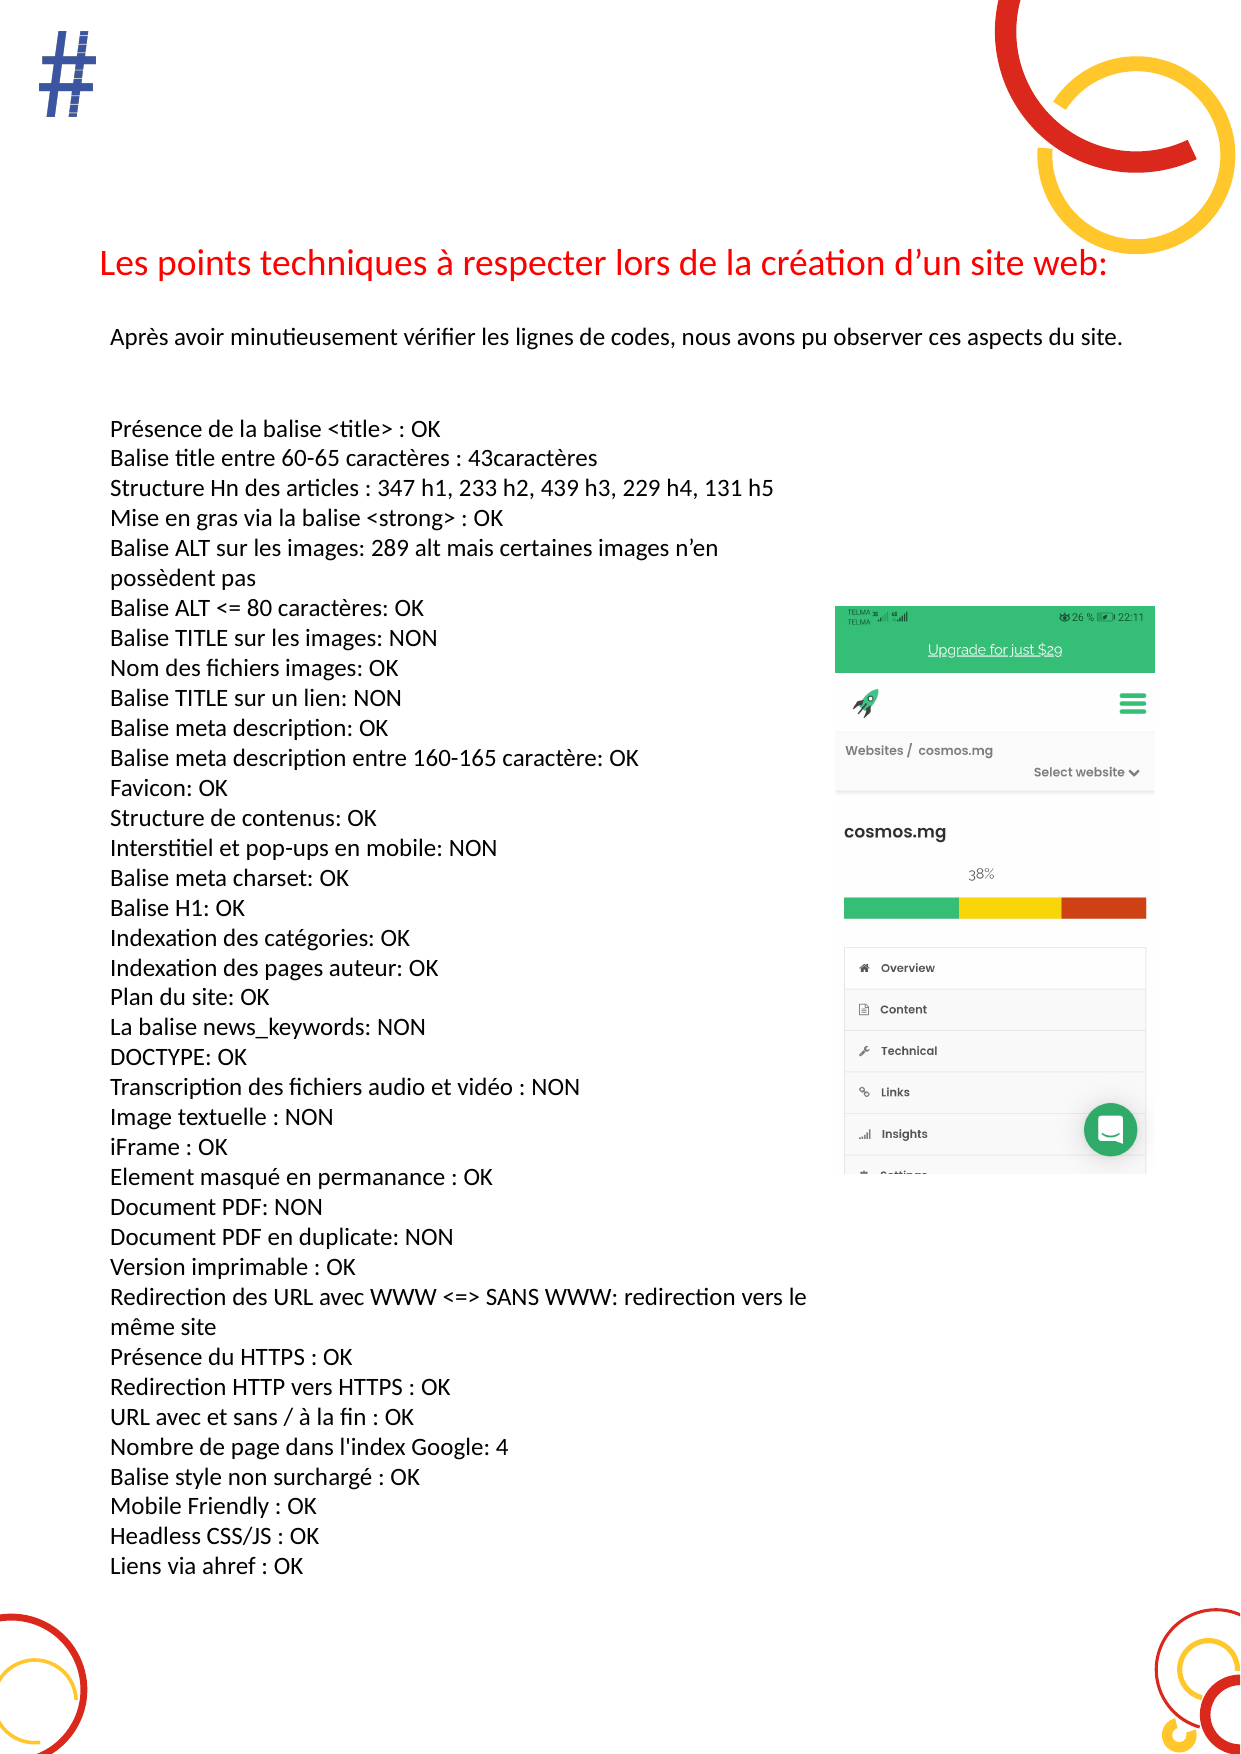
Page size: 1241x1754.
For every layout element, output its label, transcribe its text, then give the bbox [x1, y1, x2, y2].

picture [835, 606, 1155, 1174]
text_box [0, 1613, 88, 1754]
text_box Après avoir minutieusement vérifier les lignes de codes, nous avons pu observer ces aspects du site. [95, 312, 1155, 358]
picture [39, 31, 96, 117]
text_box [1154, 1608, 1241, 1754]
text_box Présence de la balise <title> : OK Balise title entre 60-65 caractères : 43caractères Structure Hn des articles : 347 h1, 233 h2, 439 h3, 229 h4, 131 h5 Mise en gras via la balise <strong> : OK Balise ALT sur les images: 289 alt mais certaines images n’en possèdent pas Balise ALT <= 80 caractères: OK Balise TITLE sur les images: NON Nom des fichiers images: OK Balise TITLE sur un lien: NON Balise meta description: OK Balise meta description entre 160-165 caractère: OK Favicon: OK Structure de contenus: OK Interstitiel et pop-ups en mobile: NON Balise meta charset: OK Balise H1: OK Indexation des catégories: OK Indexation des pages auteur: OK Plan du site: OK La balise news_keywords: NON DOCTYPE: OK Transcription des fichiers audio et vidéo : NON Image textuelle : NON iFrame : OK Element masqué en permanance : OK Document PDF: NON Document PDF en duplicate: NON Version imprimable : OK Redirection des URL avec WWW <=> SANS WWW: redirection vers le même site Présence du HTTPS : OK Redirection HTTP vers HTTPS : OK URL avec et sans / à la fin : OK Nombre de page dans l'index Google: 4 Balise style non surchargé : OK Mobile Friendly : OK Headless CSS/JS : OK Liens via ahref : OK [95, 404, 836, 1588]
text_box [994, 0, 1241, 255]
text_box Les points techniques à respecter lors de la création d’un site web: [53, 230, 1155, 290]
